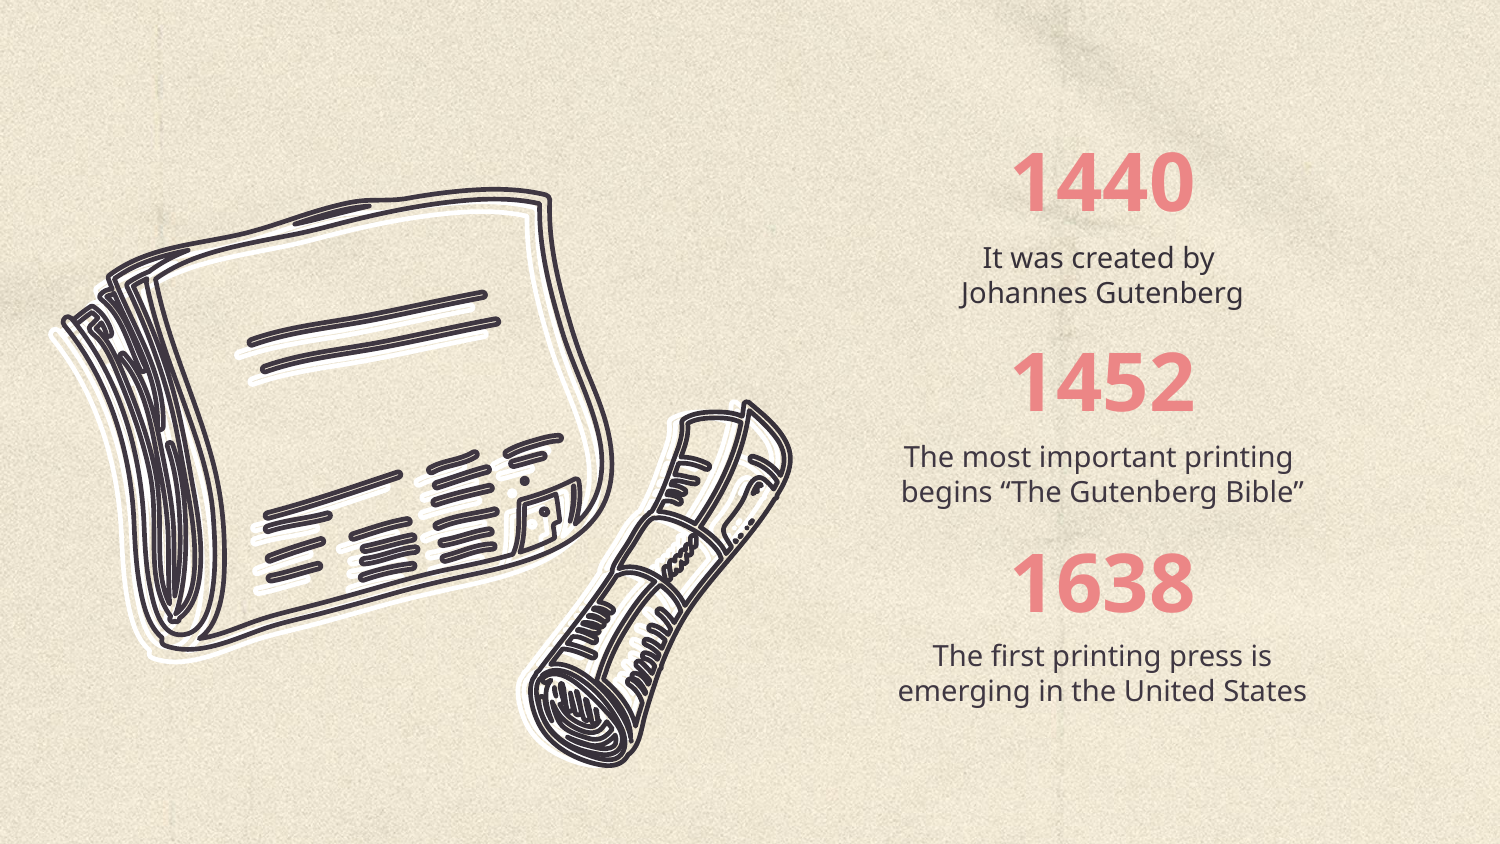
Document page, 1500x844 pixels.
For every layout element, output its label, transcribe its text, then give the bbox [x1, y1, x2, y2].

title 1440 [872, 144, 1333, 215]
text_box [60, 189, 616, 650]
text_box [526, 408, 801, 762]
subtitle The first printing press is emerging in the United States [872, 622, 1333, 734]
title 1452 [872, 343, 1333, 414]
subtitle The most important printing begins “The Gutenberg Bible” [872, 423, 1333, 535]
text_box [48, 201, 521, 663]
subtitle It was created by Johannes Gutenberg [872, 224, 1333, 336]
title 1638 [872, 544, 1333, 616]
picture [0, 0, 1500, 844]
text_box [513, 671, 521, 762]
